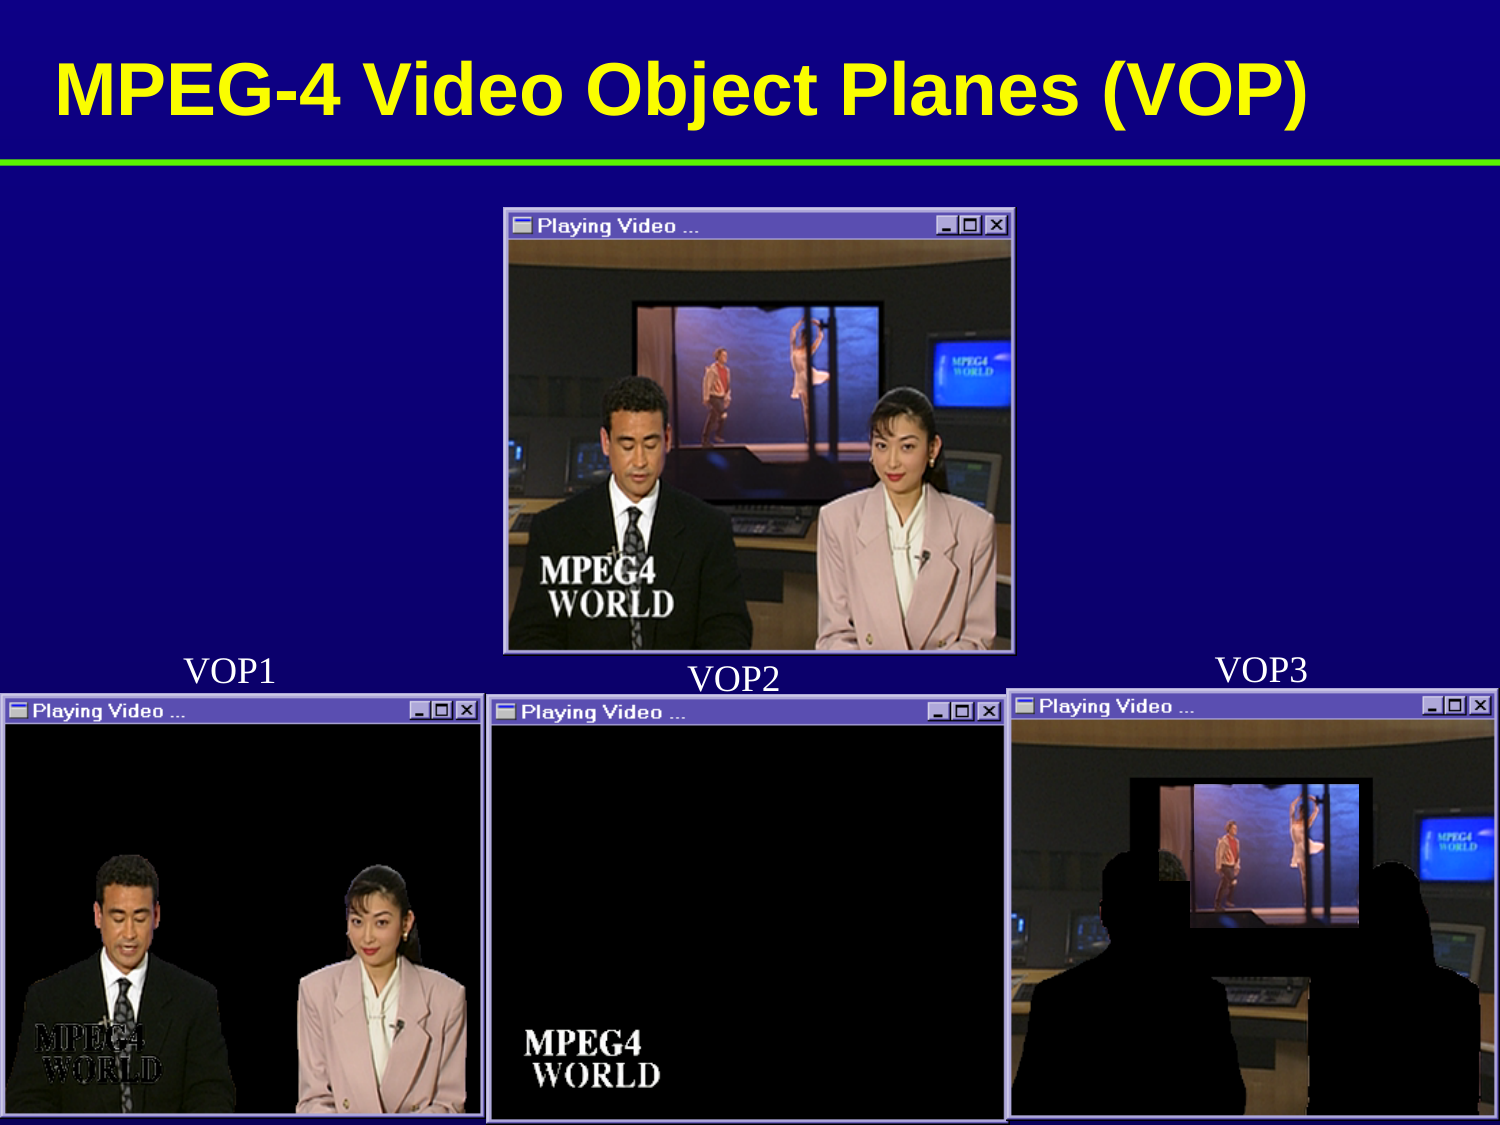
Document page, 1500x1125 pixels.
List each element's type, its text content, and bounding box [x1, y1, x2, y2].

picture [502, 207, 1017, 657]
text_box VOP2 [672, 665, 796, 692]
text_box VOP3 [1199, 637, 1324, 686]
title MPEG-4 Video Object Planes (VOP) [39, 46, 1459, 136]
picture [0, 693, 1010, 1125]
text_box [1005, 688, 1500, 1121]
text_box VOP1 [168, 638, 292, 692]
